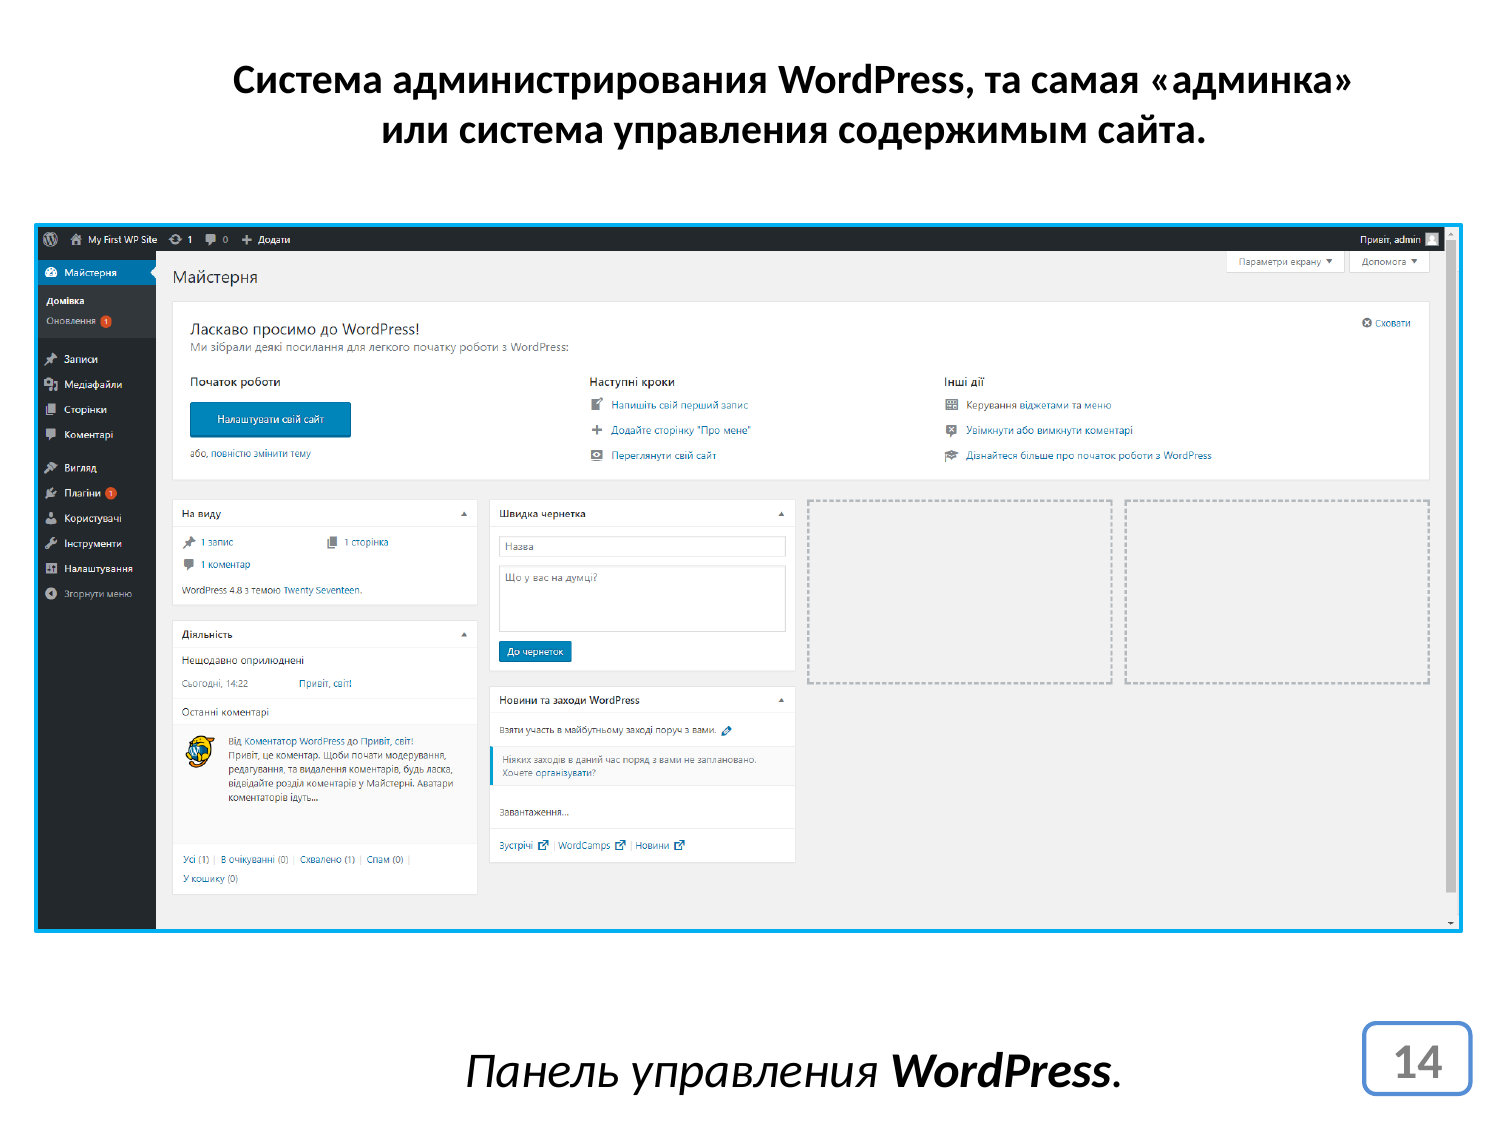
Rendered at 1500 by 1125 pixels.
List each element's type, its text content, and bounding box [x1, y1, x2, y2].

picture [45, 268, 57, 276]
text_box Панель управления WordPress. [449, 1030, 1139, 1105]
picture [39, 228, 1458, 928]
text_box 14 [1362, 1021, 1473, 1097]
text_box Система администрирования WordPress, та самая «админка» или система управления содержимым сайта. [194, 44, 1394, 160]
